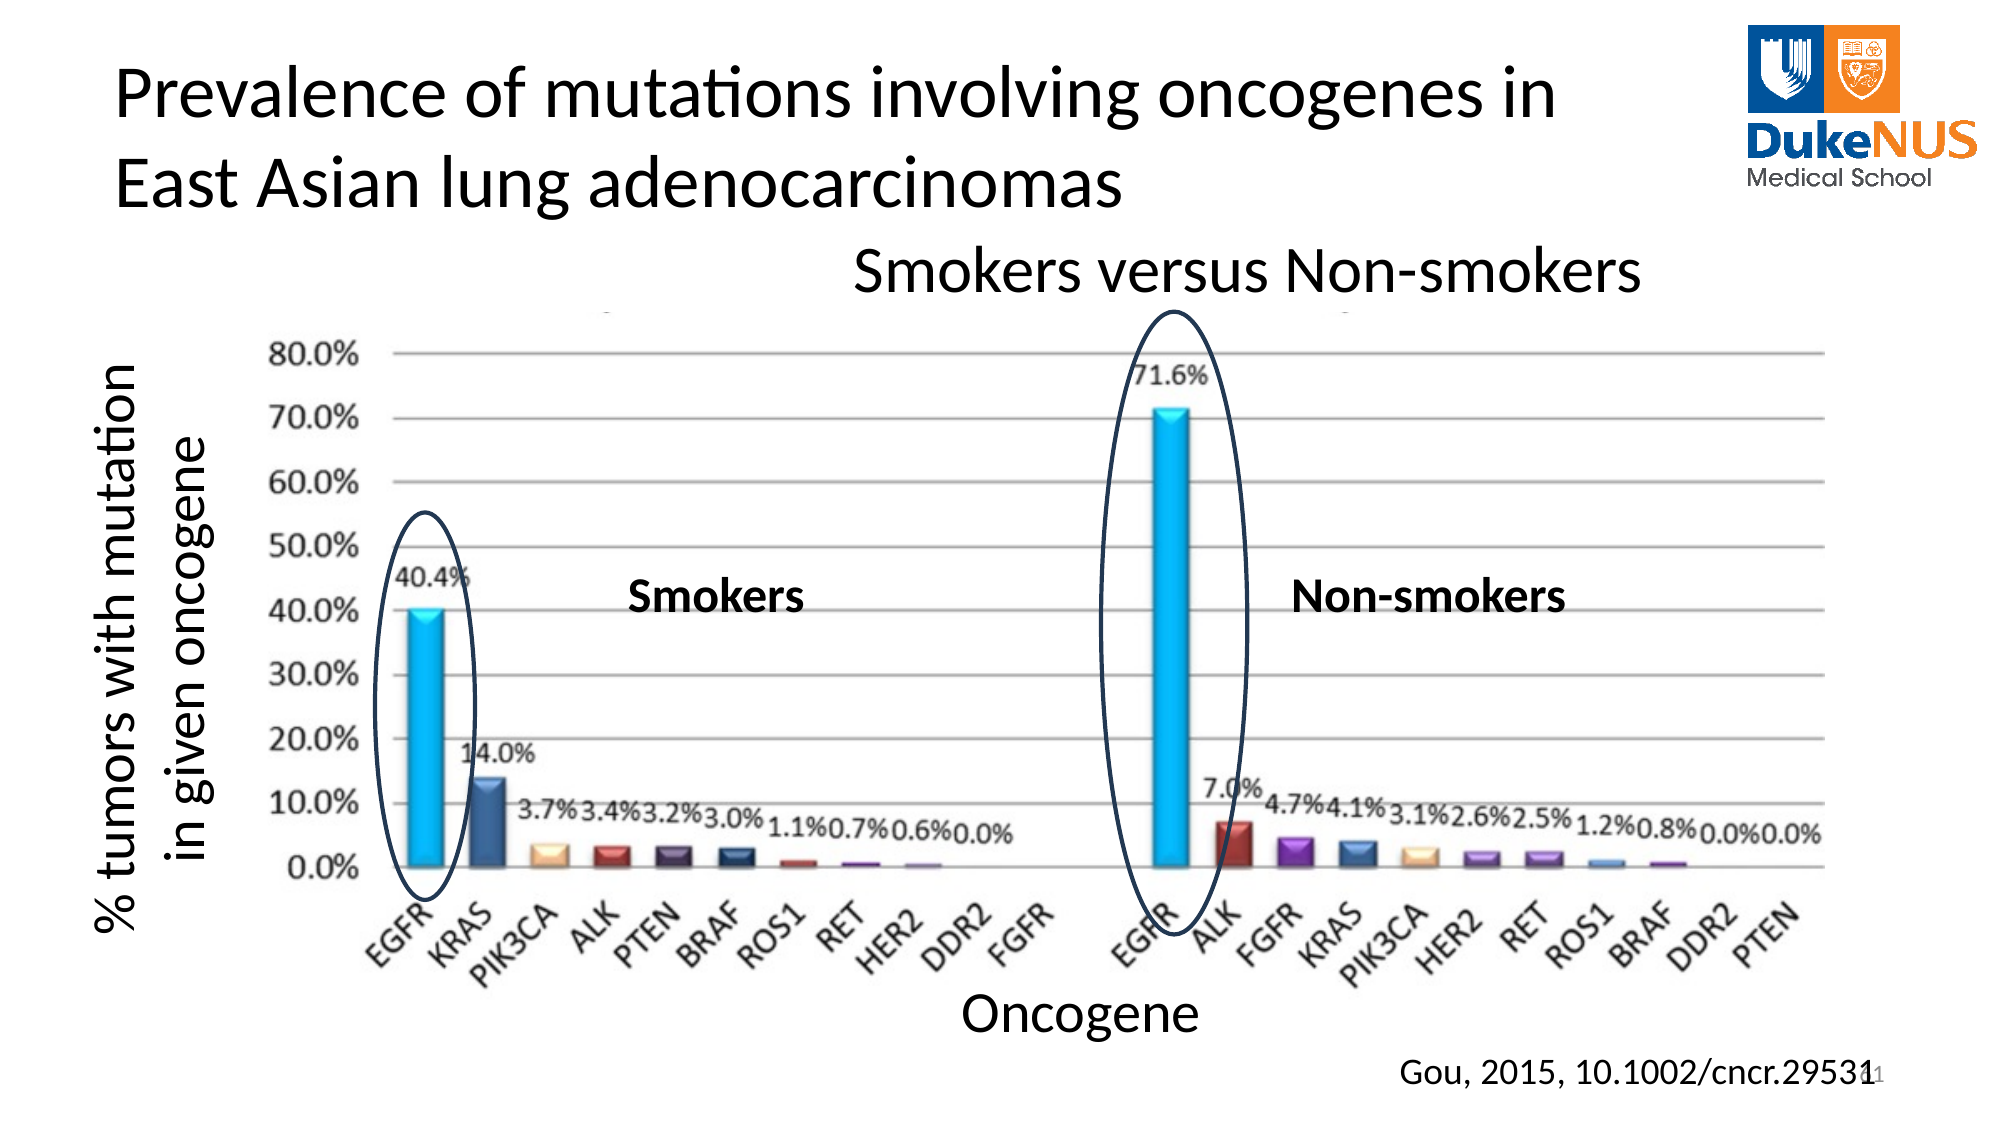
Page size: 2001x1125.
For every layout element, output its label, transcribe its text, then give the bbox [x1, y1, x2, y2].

title Prevalence of mutations involving oncogenes in East Asian lung adenocarcinomas [99, 45, 1588, 310]
text_box Smokers versus Non-smokers [839, 218, 1827, 312]
picture [267, 312, 1826, 1008]
text_box % tumors with mutation in given oncogene [68, 325, 224, 974]
text_box Gou, 2015, 10.1002/cncr.29531 [1361, 1039, 1892, 1100]
slide_number 61 [1433, 1042, 1900, 1103]
text_box Oncogene [899, 1019, 1263, 1052]
picture [1737, 12, 1978, 189]
